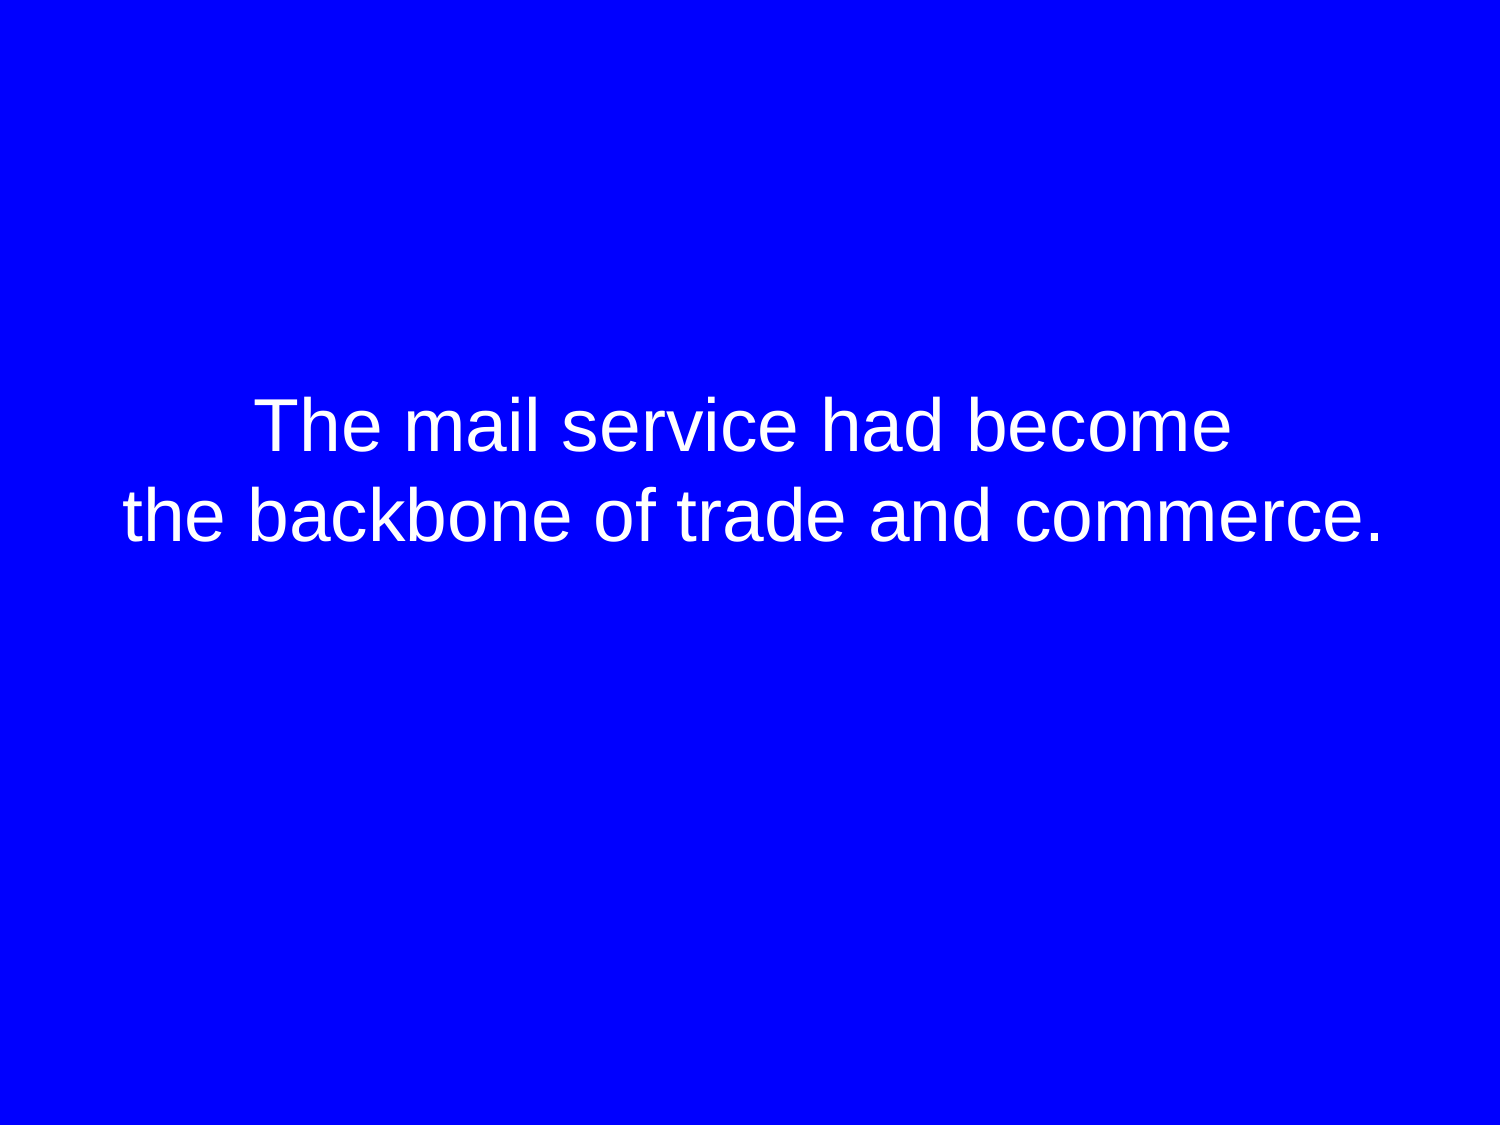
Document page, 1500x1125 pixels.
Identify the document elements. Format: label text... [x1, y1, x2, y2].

subtitle The mail service had become the backbone of trade and commerce. [37, 37, 1451, 1088]
